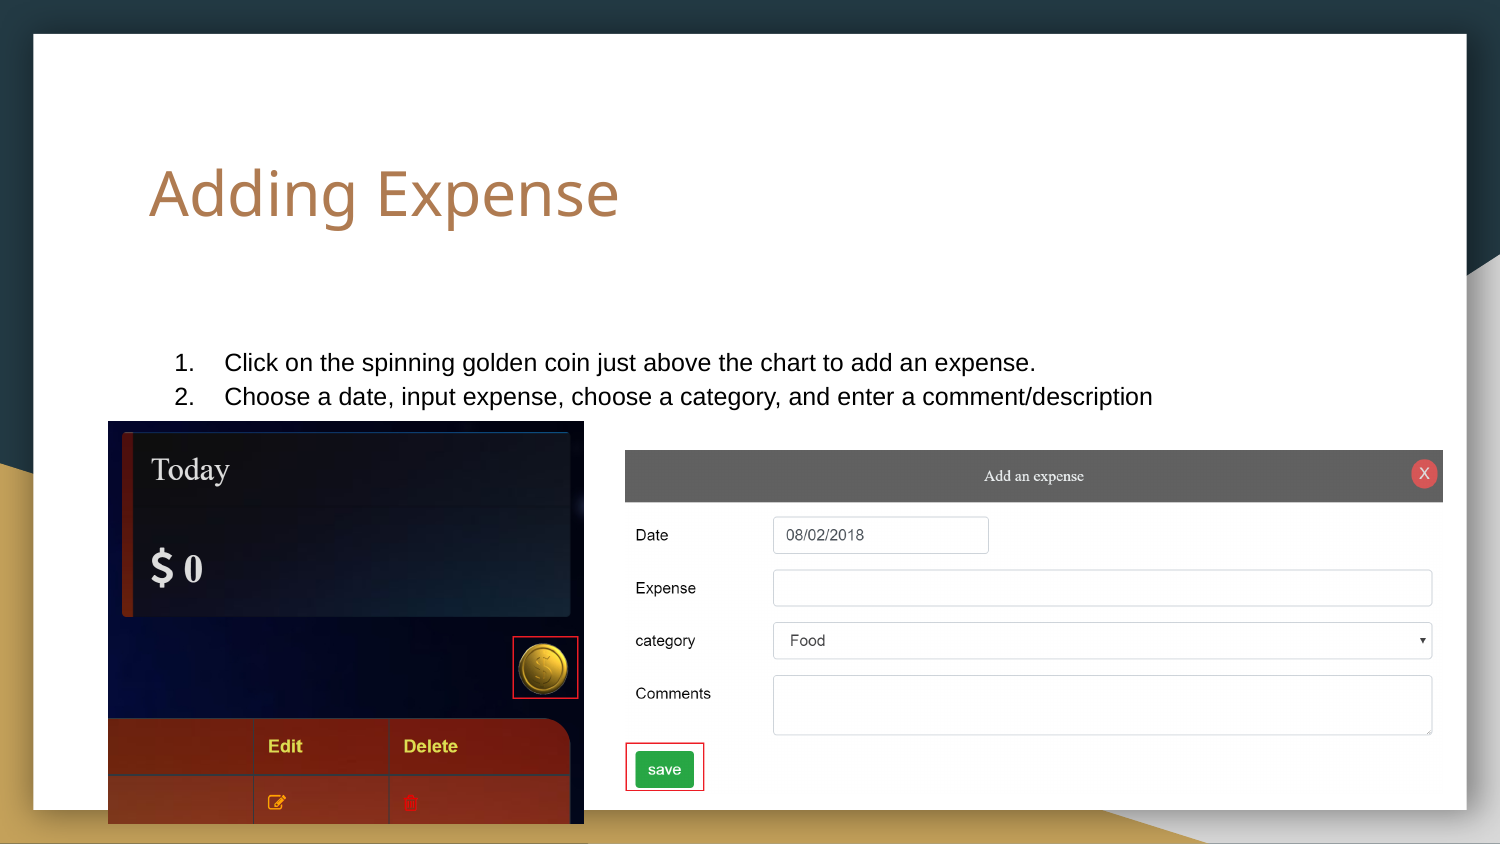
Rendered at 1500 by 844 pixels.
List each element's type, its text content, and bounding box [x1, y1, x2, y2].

picture [107, 421, 585, 824]
title Adding Expense [134, 138, 1366, 296]
list Click on the spinning golden coin just above the chart to add an expense. Choose a date, input expense, choose a category, and enter a comment/description [134, 326, 1366, 729]
picture [625, 450, 1443, 795]
